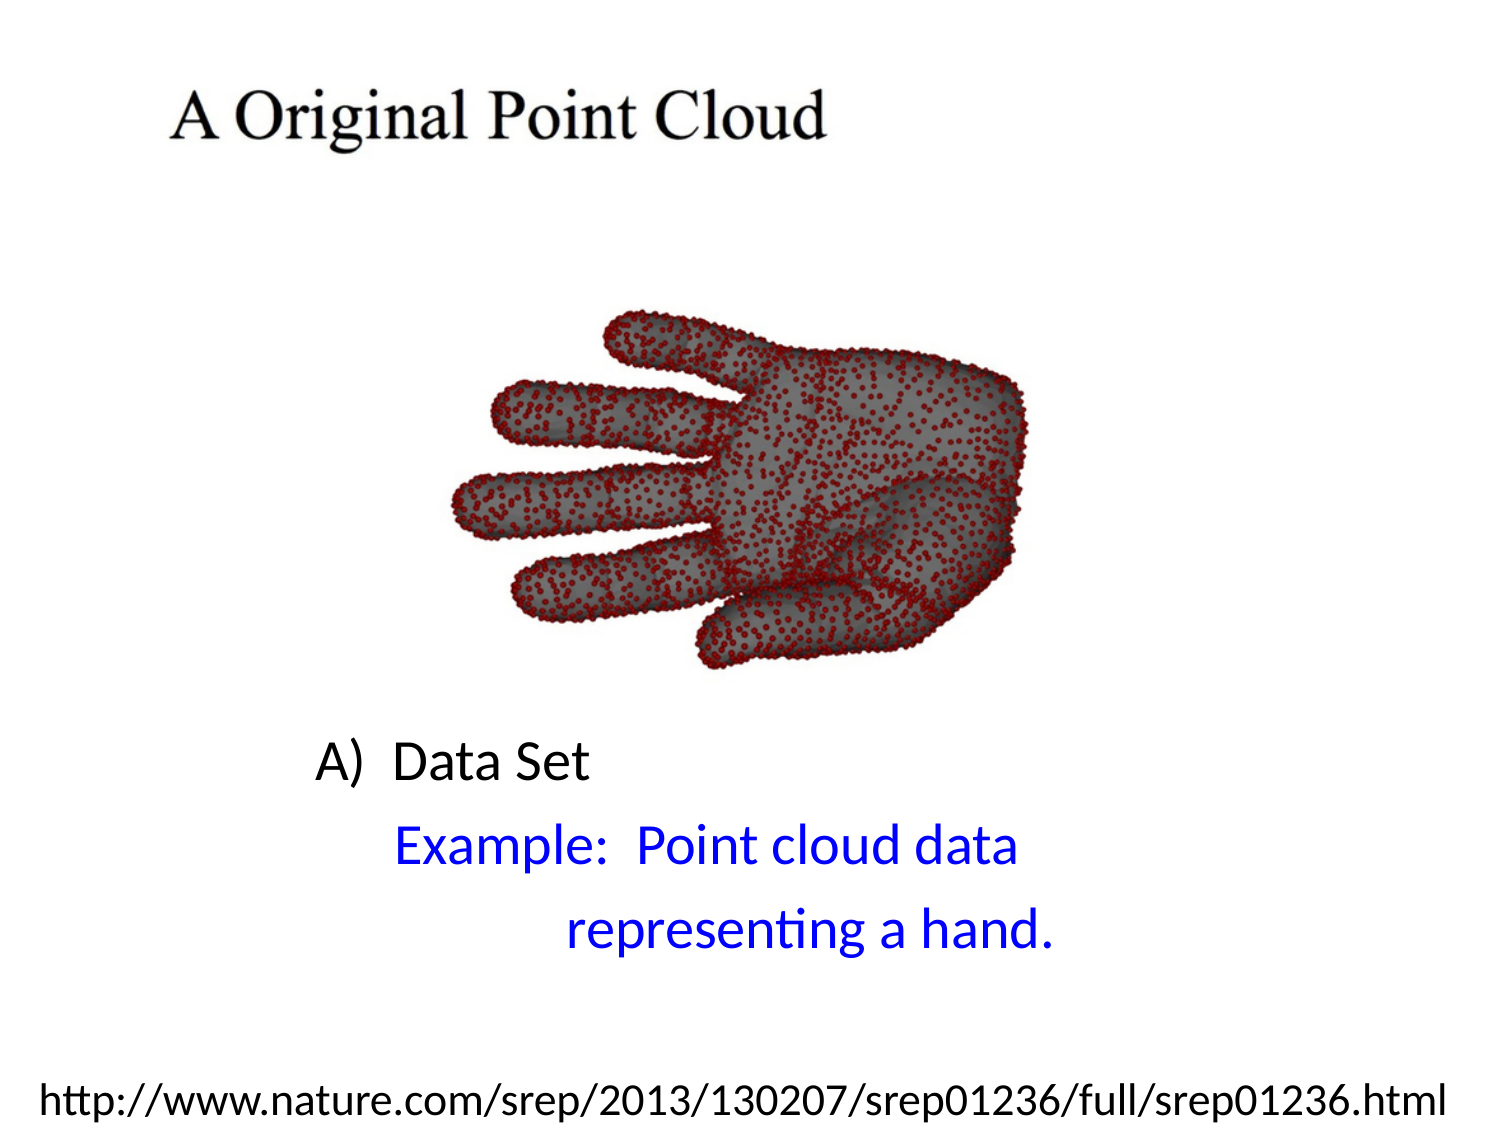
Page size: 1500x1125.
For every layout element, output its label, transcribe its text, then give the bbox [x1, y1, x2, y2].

picture [148, 75, 1352, 701]
text_box A) Data Set Example: Point cloud data representing a hand. [300, 709, 1258, 1004]
text_box http://www.nature.com/srep/2013/130207/srep01236/full/srep01236.html [0, 1062, 1488, 1125]
